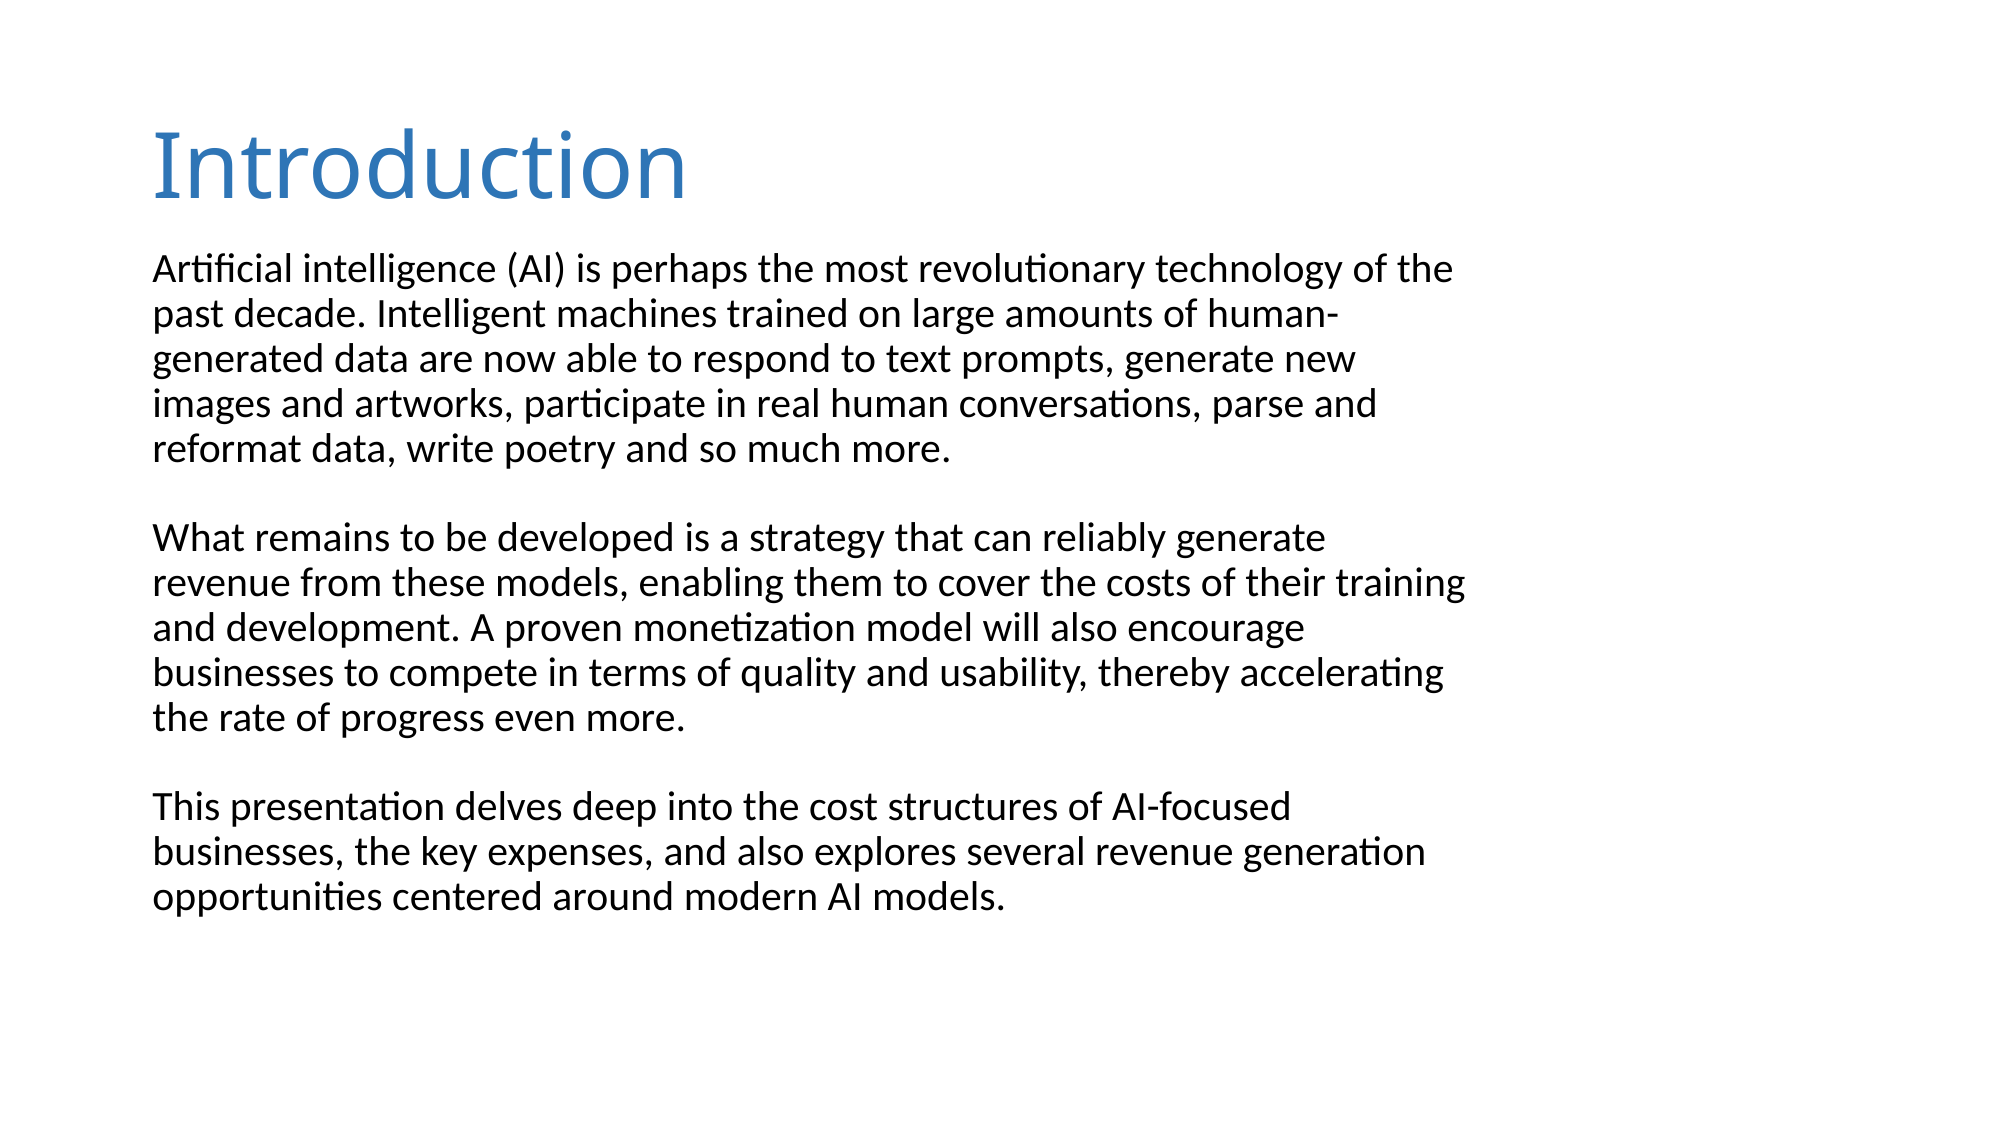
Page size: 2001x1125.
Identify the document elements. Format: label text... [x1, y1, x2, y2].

title Introduction [137, 59, 1863, 278]
list Artificial intelligence (AI) is perhaps the most revolutionary technology of the past decade. Intelligent machines trained on large amounts of human-generated data are now able to respond to text prompts, generate new images and artworks, participate in real human conversations, parse and reformat data, write poetry and so much more. What remains to be developed is a strategy that can reliably generate revenue from these models, enabling them to cover the costs of their training and development. A proven monetization model will also encourage businesses to compete in terms of quality and usability, thereby accelerating the rate of progress even more. This presentation delves deep into the cost structures of AI-focused businesses, the key expenses, and also explores several revenue generation opportunities centered around modern AI models. [137, 238, 1485, 1033]
